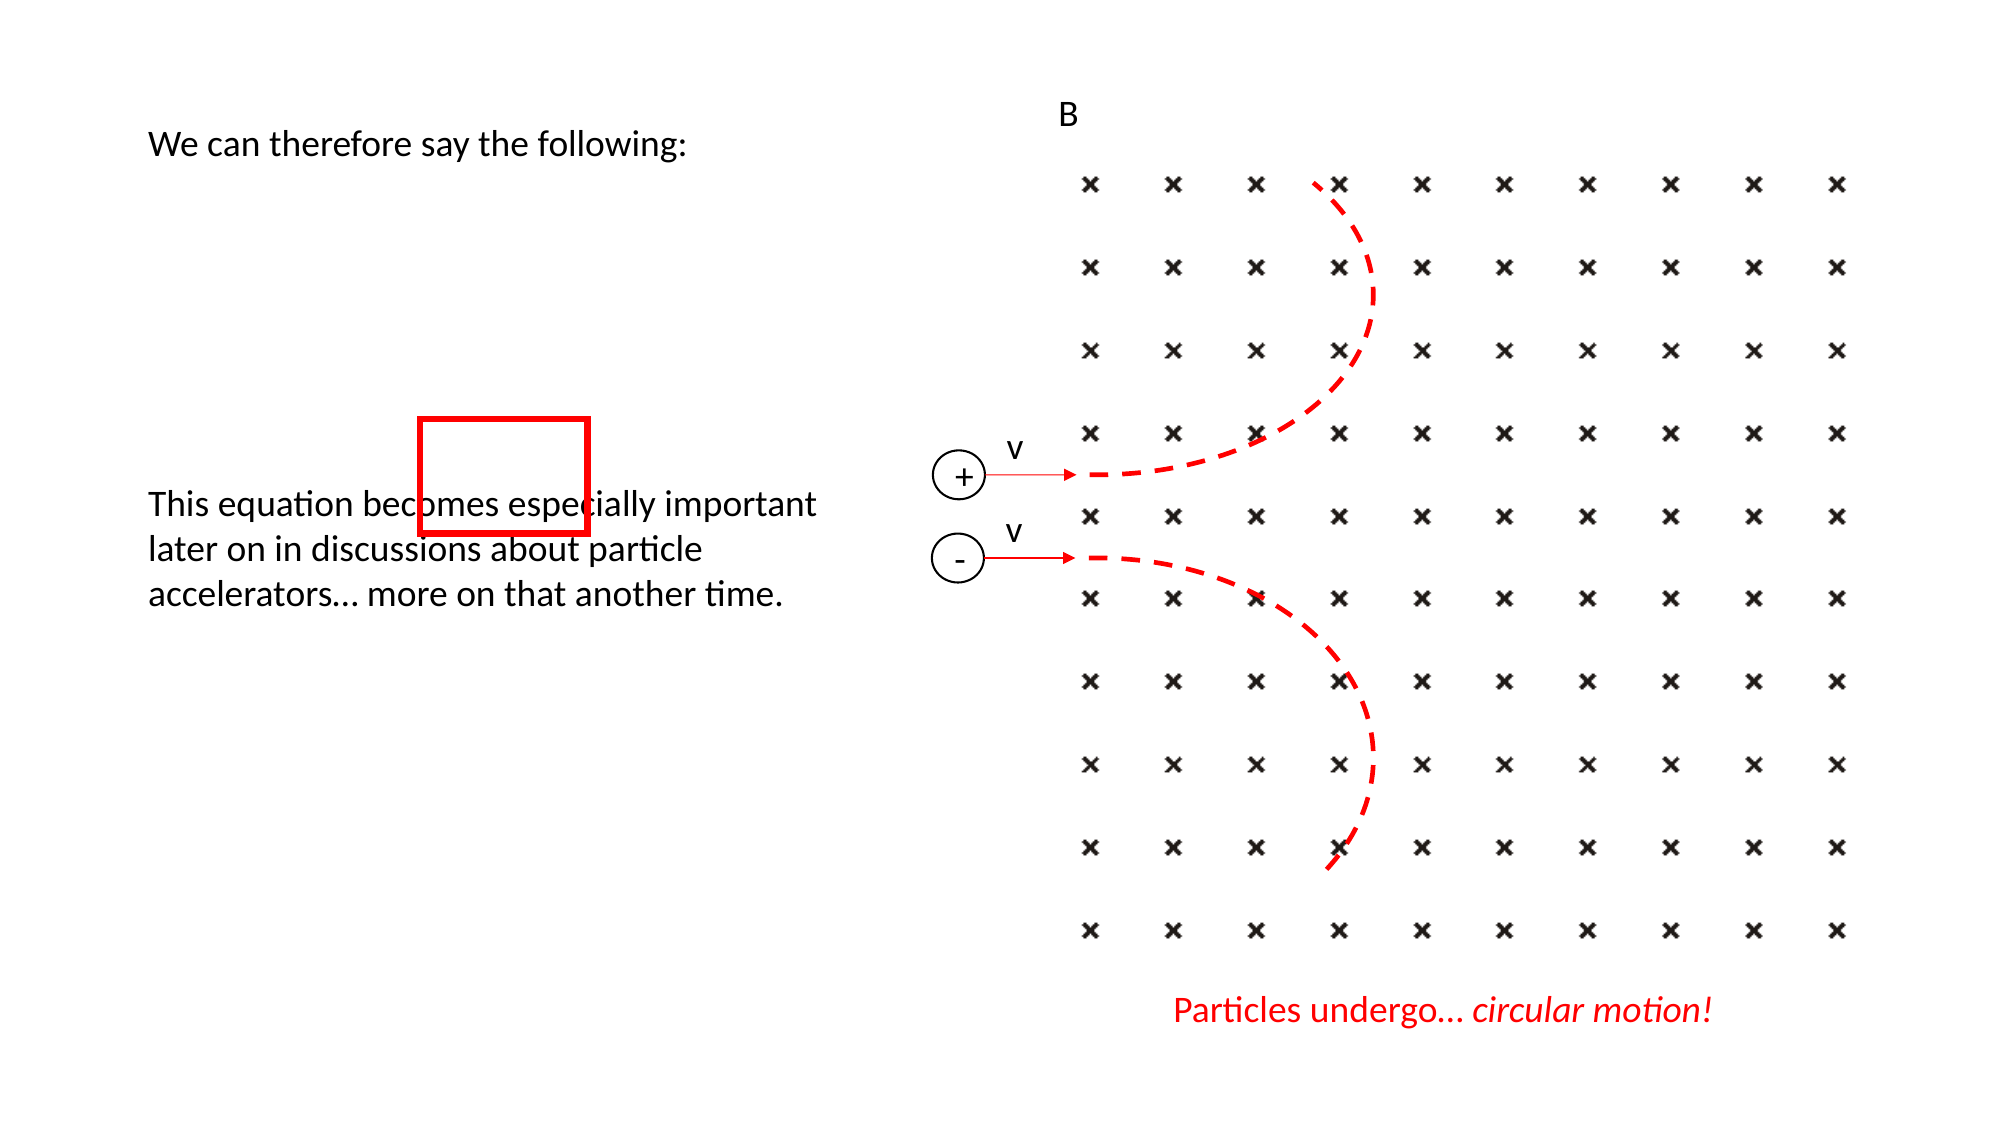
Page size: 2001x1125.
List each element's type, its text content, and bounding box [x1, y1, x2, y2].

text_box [1043, 155, 1890, 970]
text_box B [1043, 81, 1083, 141]
text_box + [931, 449, 986, 501]
text_box [419, 418, 589, 534]
text_box Particles undergo… circular motion! [1158, 977, 1831, 1038]
text_box v [990, 497, 1030, 557]
text_box v [991, 414, 1031, 474]
text_box - [930, 532, 985, 584]
